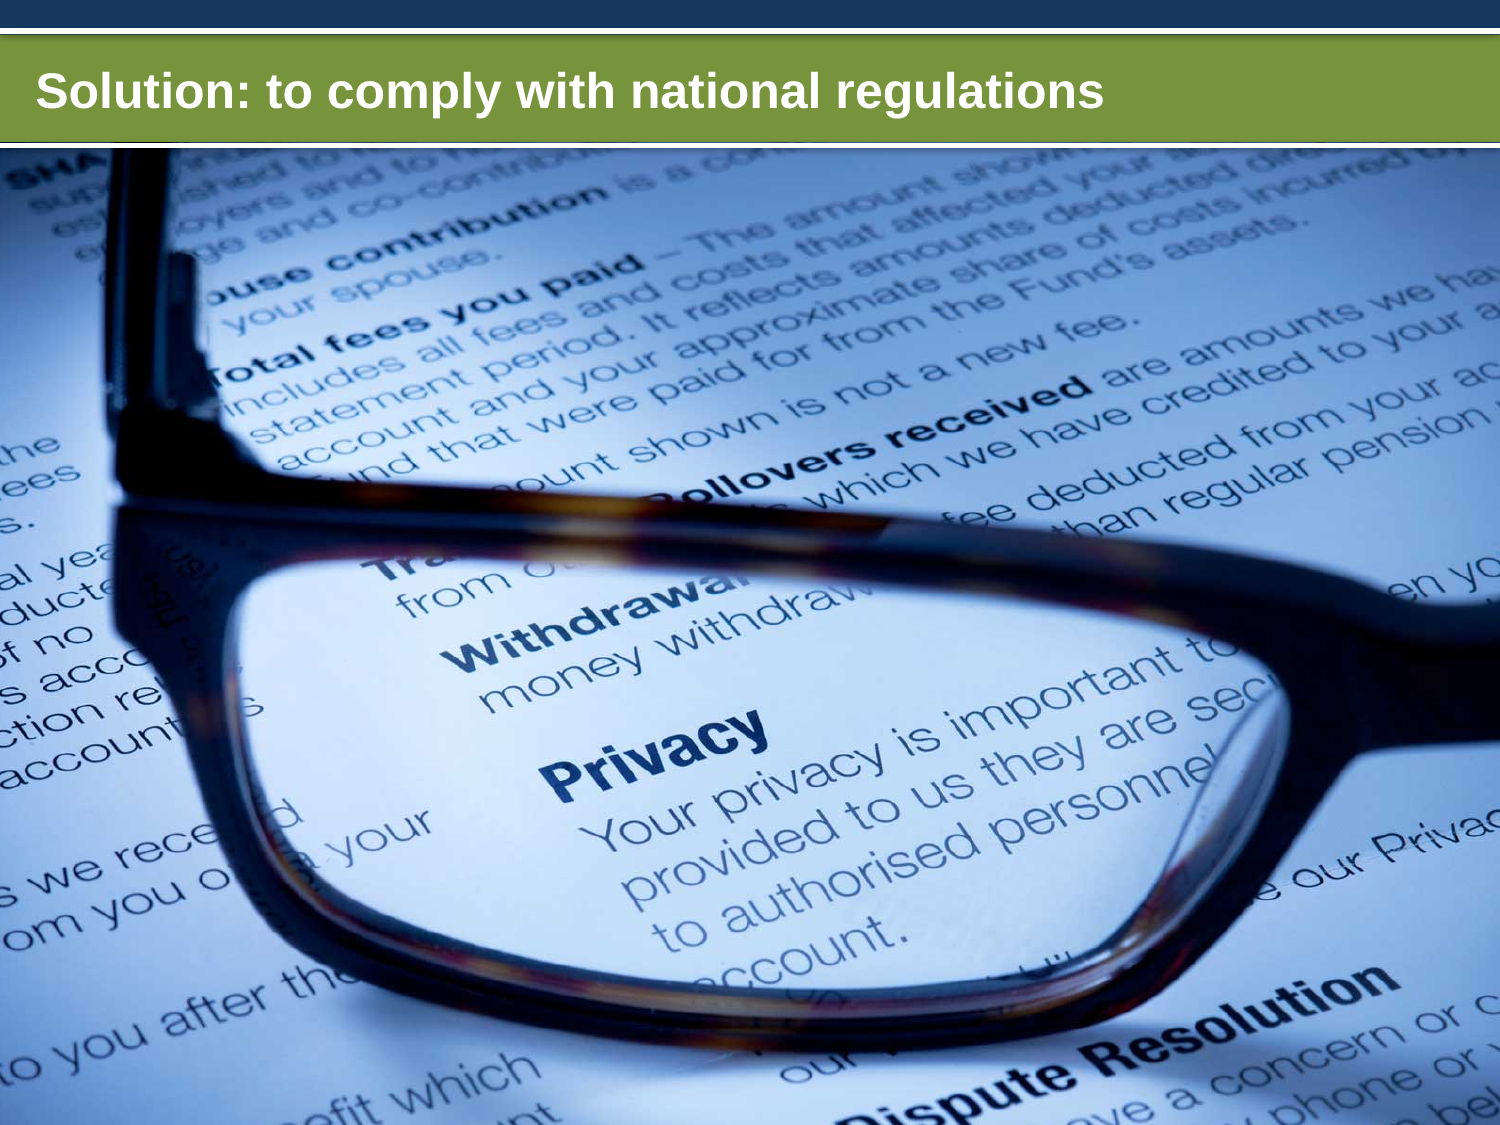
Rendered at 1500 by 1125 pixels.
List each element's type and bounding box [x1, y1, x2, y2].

picture [0, 146, 1500, 1125]
text_box [0, 36, 1500, 146]
